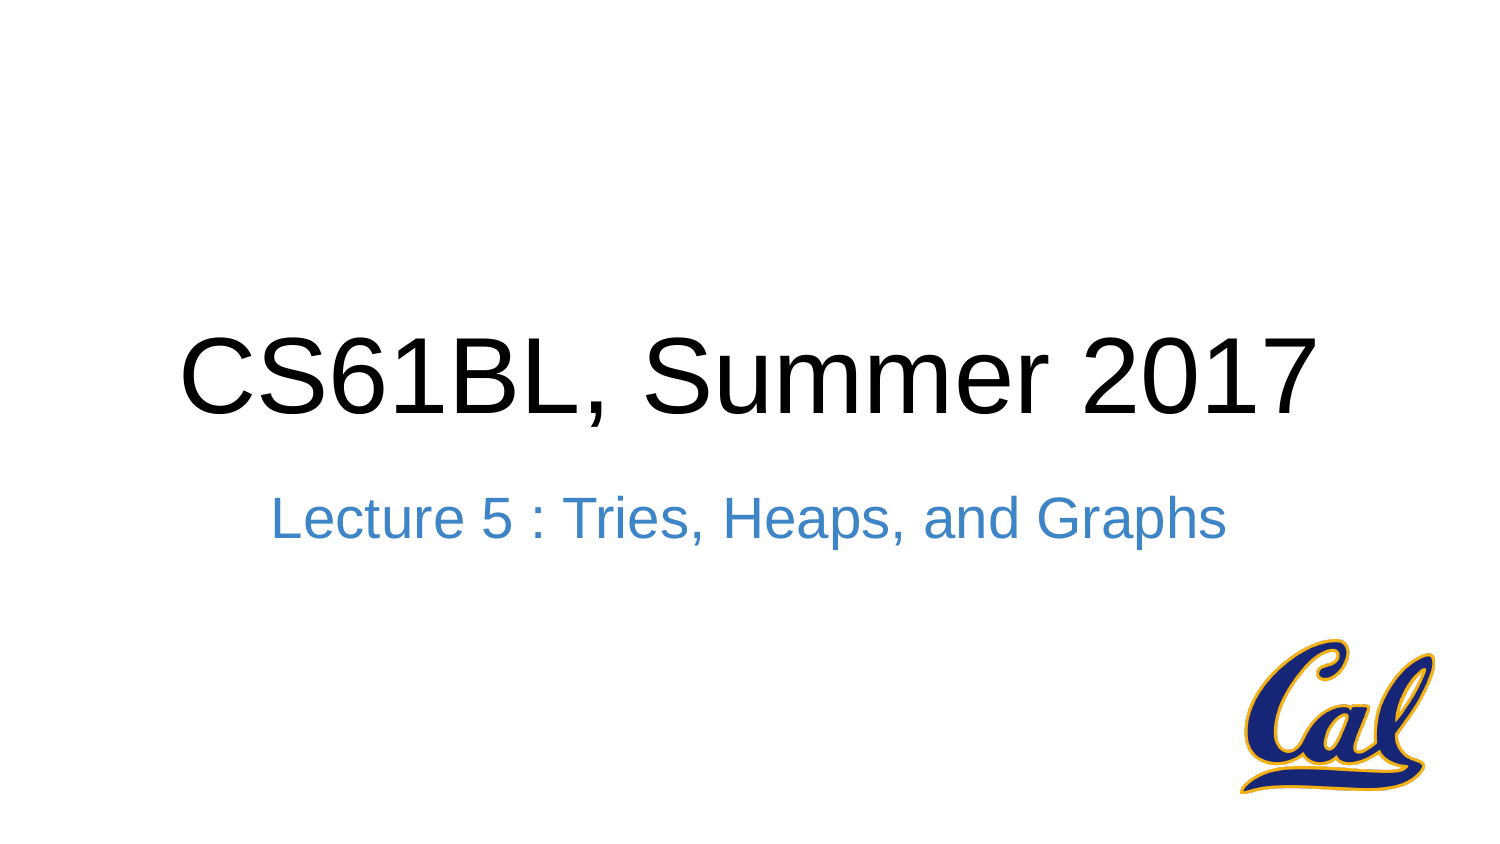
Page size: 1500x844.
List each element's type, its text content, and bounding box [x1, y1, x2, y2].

subtitle Lecture 5 : Tries, Heaps, and Graphs [51, 464, 1449, 595]
picture [1240, 638, 1436, 794]
title CS61BL, Summer 2017 [51, 113, 1449, 451]
